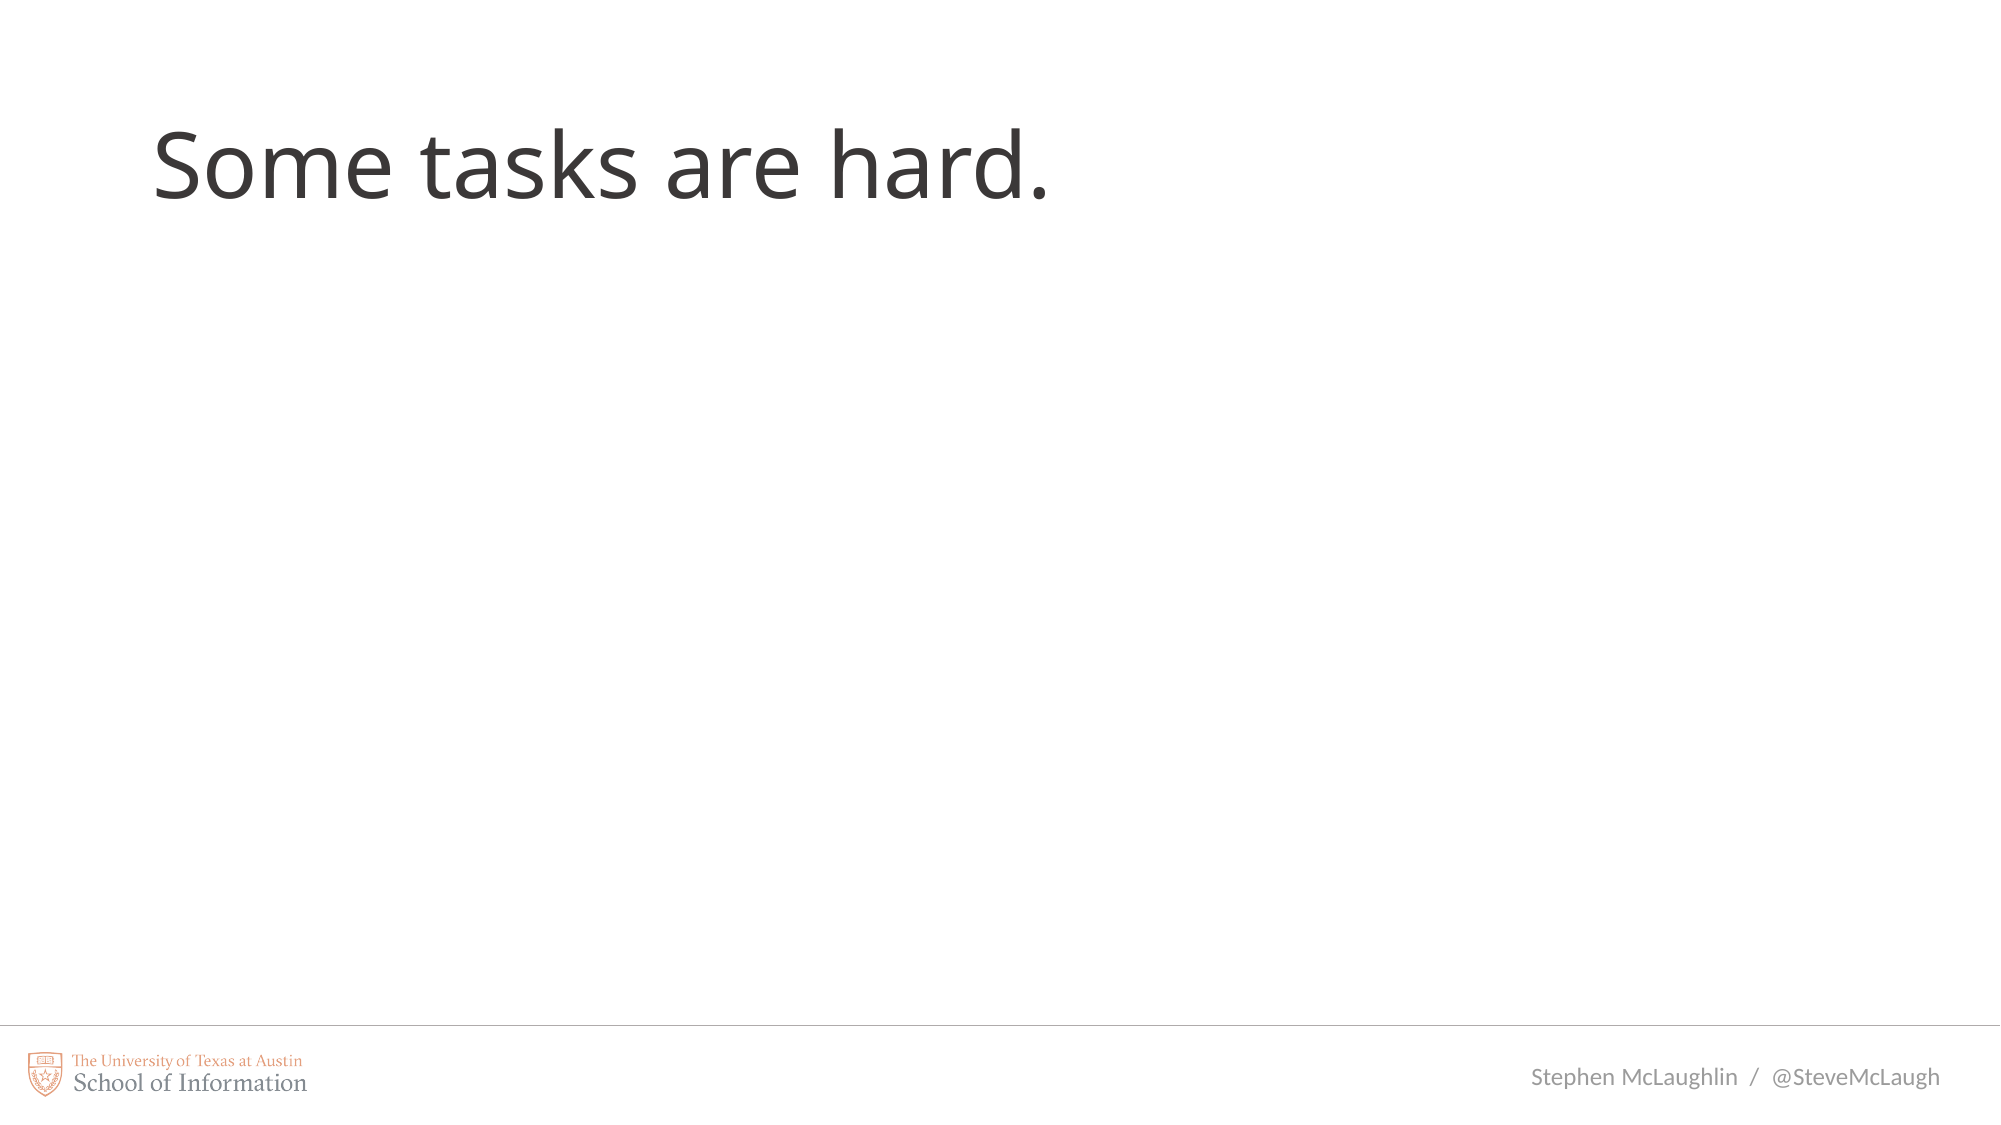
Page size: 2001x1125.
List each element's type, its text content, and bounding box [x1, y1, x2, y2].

title Some tasks are hard. [137, 59, 1863, 278]
picture [28, 1052, 307, 1097]
text_box Stephen McLaughlin / @SteveMcLaugh [1516, 1052, 2000, 1098]
